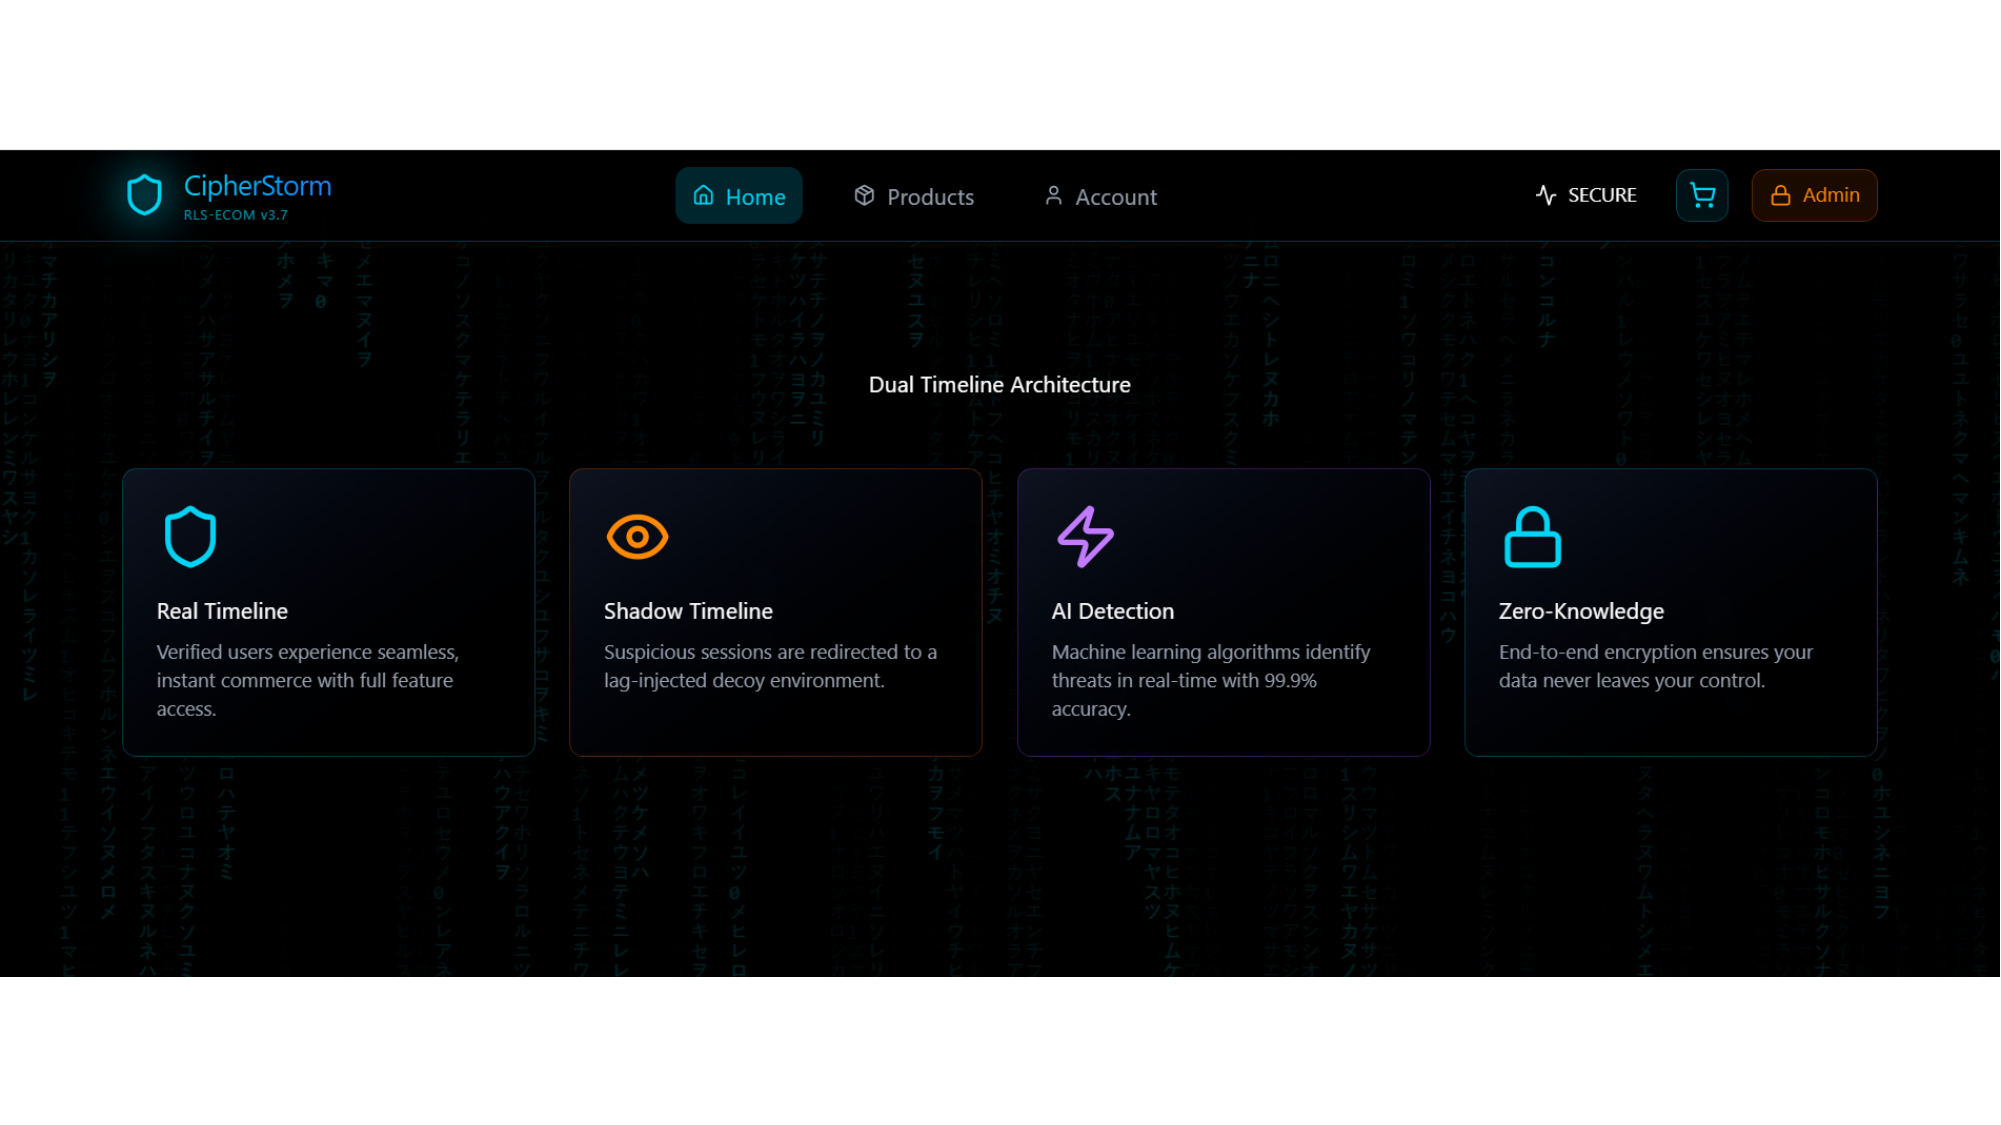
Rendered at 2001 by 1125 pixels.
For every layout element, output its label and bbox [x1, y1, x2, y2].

picture [0, 147, 2000, 978]
